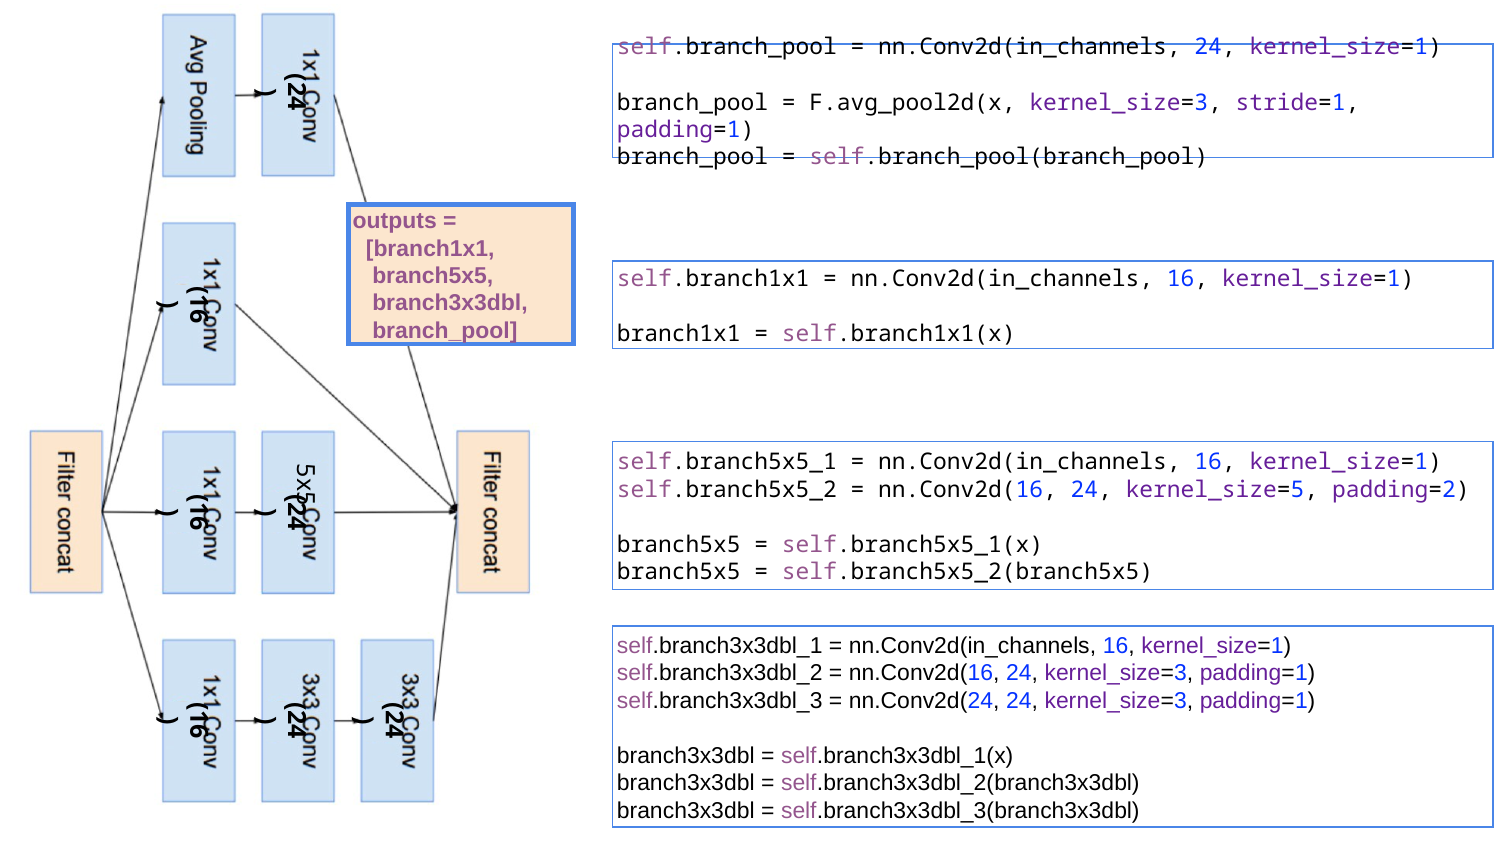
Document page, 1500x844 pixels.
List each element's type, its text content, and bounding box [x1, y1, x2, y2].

text_box self.branch5x5_1 = nn.Conv2d(in_channels, 16, kernel_size=1) self.branch5x5_2 = nn.Conv2d(16, 24, kernel_size=5, padding=2) branch5x5 = self.branch5x5_1(x) branch5x5 = self.branch5x5_2(branch5x5) [612, 441, 1493, 590]
text_box self.branch1x1 = nn.Conv2d(in_channels, 16, kernel_size=1) branch1x1 = self.branch1x1(x) [612, 260, 1493, 349]
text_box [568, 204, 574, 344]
text_box self.branch3x3dbl_1 = nn.Conv2d(in_channels, 16, kernel_size=1) self.branch3x3dbl_2 = nn.Conv2d(16, 24, kernel_size=3, padding=1) self.branch3x3dbl_3 = nn.Conv2d(24, 24, kernel_size=3, padding=1) branch3x3dbl = self.branch3x3dbl_1(x) branch3x3dbl = self.branch3x3dbl_2(branch3x3dbl) branch3x3dbl = self.branch3x3dbl_3(branch3x3dbl) [612, 625, 1493, 828]
text_box self.branch_pool = nn.Conv2d(in_channels, 24, kernel_size=1) branch_pool = F.avg_pool2d(x, kernel_size=3, stride=1, padding=1) branch_pool = self.branch_pool(branch_pool) [612, 43, 1493, 158]
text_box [3, 0, 564, 844]
